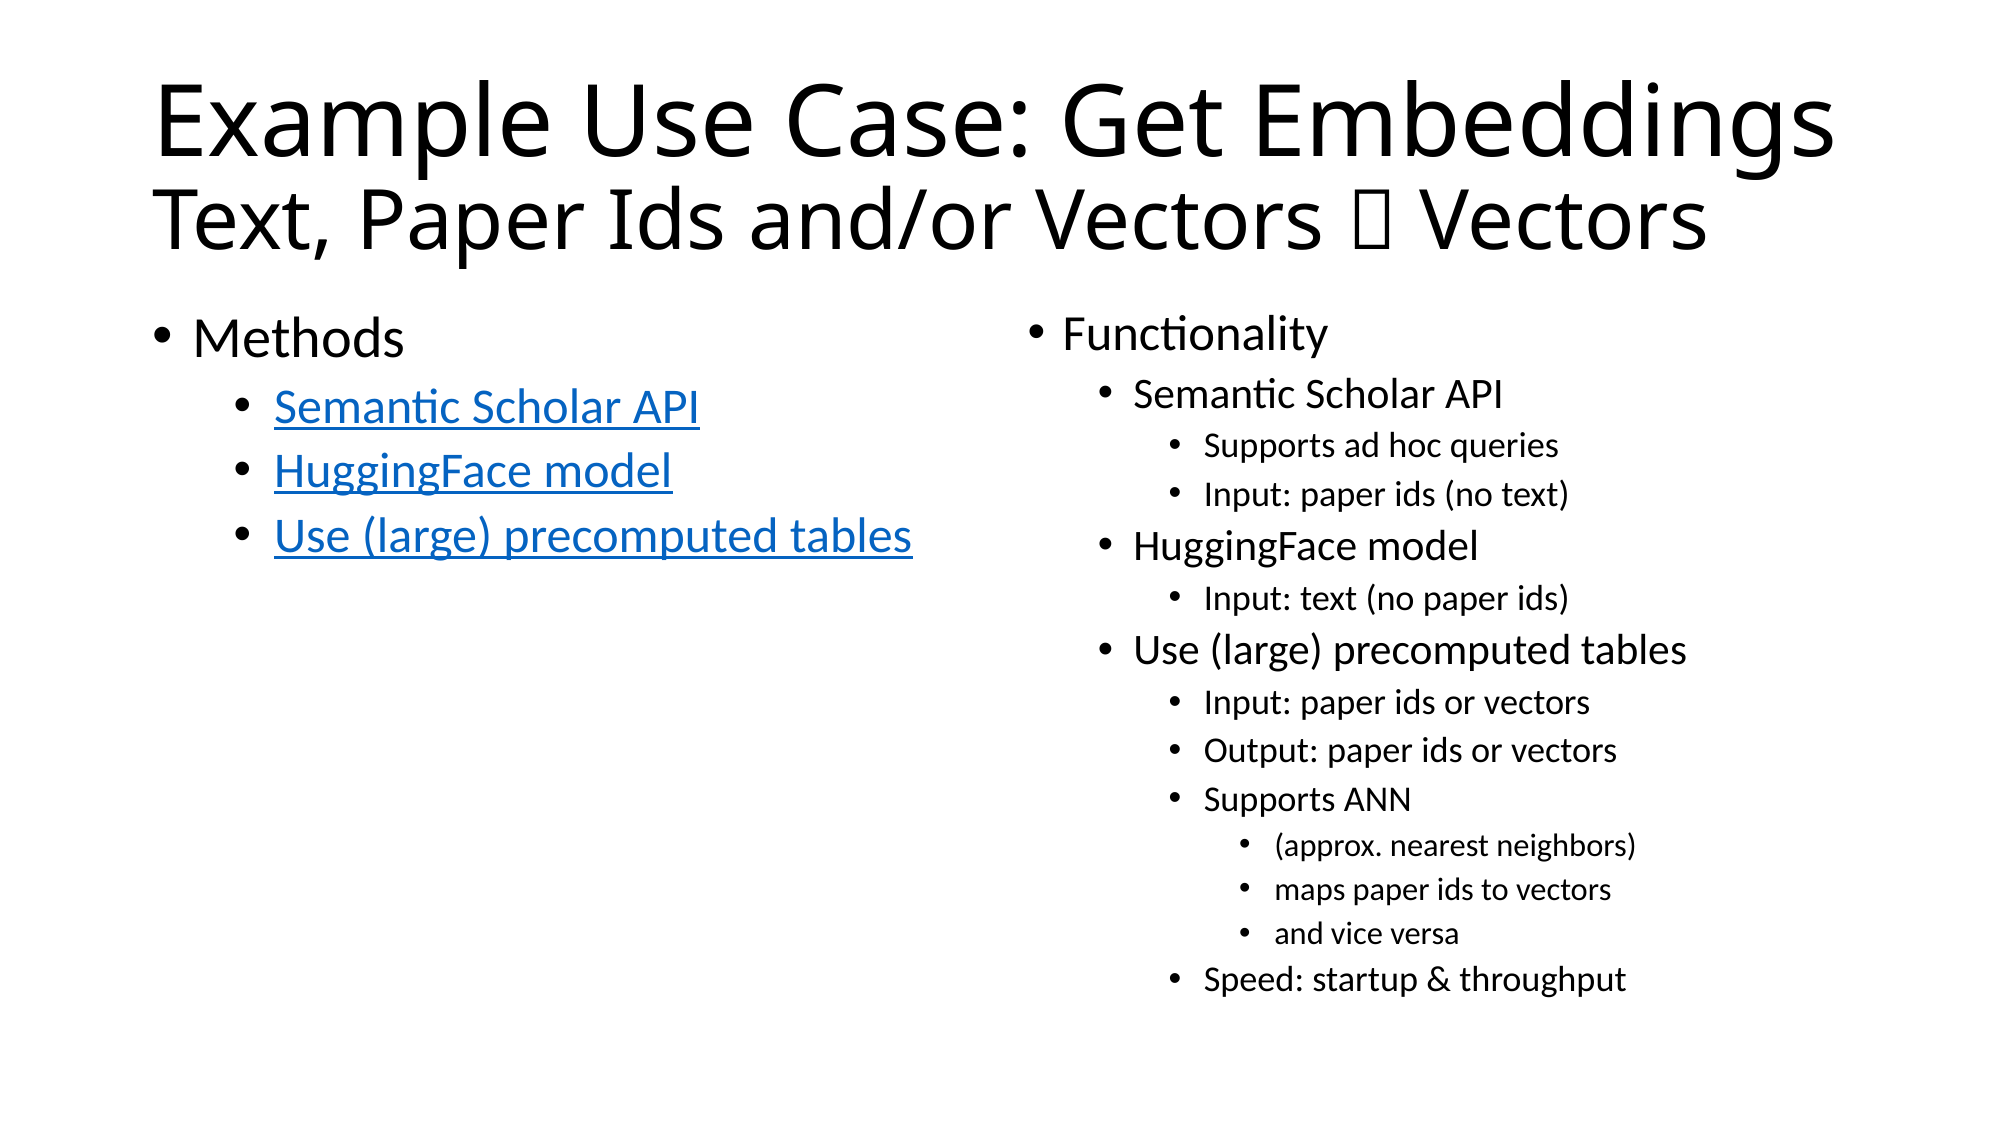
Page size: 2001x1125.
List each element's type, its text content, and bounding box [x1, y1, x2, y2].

title Example Use Case: Get Embeddings Text, Paper Ids and/or Vectors  Vectors [137, 59, 1863, 278]
list Methods Semantic Scholar API HuggingFace model Use (large) precomputed tables [137, 299, 988, 1014]
list Functionality Semantic Scholar API Supports ad hoc queries Input: paper ids (no text) HuggingFace model Input: text (no paper ids) Use (large) precomputed tables Input: paper ids or vectors Output: paper ids or vectors Supports ANN (approx. nearest neighbors) maps paper ids to vectors and vice versa Speed: startup & throughput [1012, 299, 1863, 1014]
